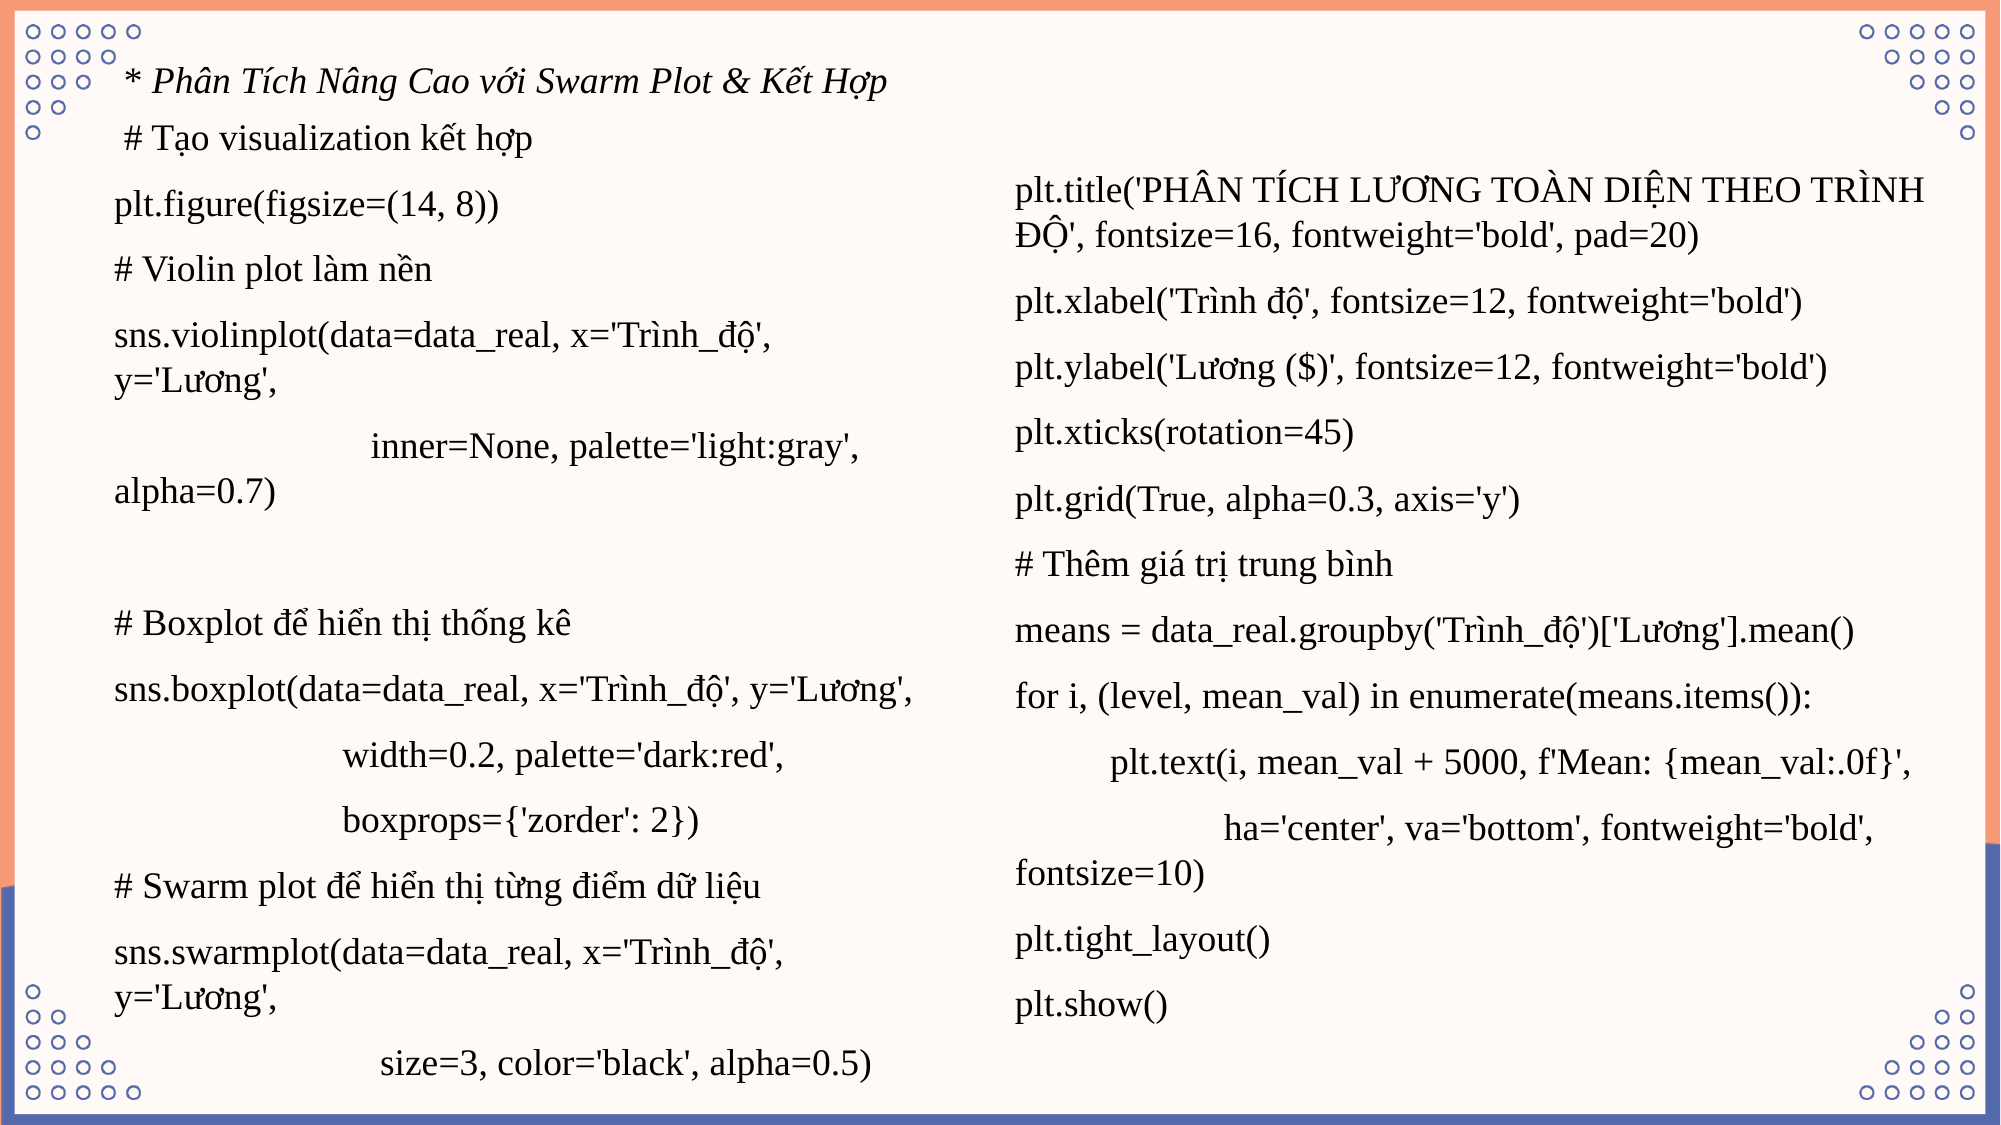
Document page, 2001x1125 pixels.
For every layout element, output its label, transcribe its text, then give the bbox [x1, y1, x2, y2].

picture [25, 984, 141, 1100]
picture [25, 24, 141, 140]
text_box # Tạo visualization kết hợp plt.figure(figsize=(14, 8)) # Violin plot làm nền sns.violinplot(data=data_real, x='Trình_độ', y='Lương', inner=None, palette='light:gray', alpha=0.7) # Boxplot để hiển thị thống kê sns.boxplot(data=data_real, x='Trình_độ', y='Lương', width=0.2, palette='dark:red', boxprops={'zorder': 2}) # Swarm plot để hiển thị từng điểm dữ liệu sns.swarmplot(data=data_real, x='Trình_độ', y='Lương', size=3, color='black', alpha=0.5) [99, 105, 946, 1088]
list * Phân Tích Nâng Cao với Swarm Plot & Kết Hợp [99, 25, 906, 105]
text_box plt.title('PHÂN TÍCH LƯƠNG TOÀN DIỆN THEO TRÌNH ĐỘ', fontsize=16, fontweight='bold', pad=20) plt.xlabel('Trình độ', fontsize=12, fontweight='bold') plt.ylabel('Lương ($)', fontsize=12, fontweight='bold') plt.xticks(rotation=45) plt.grid(True, alpha=0.3, axis='y') # Thêm giá trị trung bình means = data_real.groupby('Trình_độ')['Lương'].mean() for i, (level, mean_val) in enumerate(means.items()): plt.text(i, mean_val + 5000, f'Mean: {mean_val:.0f}', ha='center', va='bottom', fontweight='bold', fontsize=10) plt.tight_layout() plt.show() [999, 157, 1975, 1099]
picture [1859, 24, 1975, 140]
picture [3, 842, 2000, 1125]
